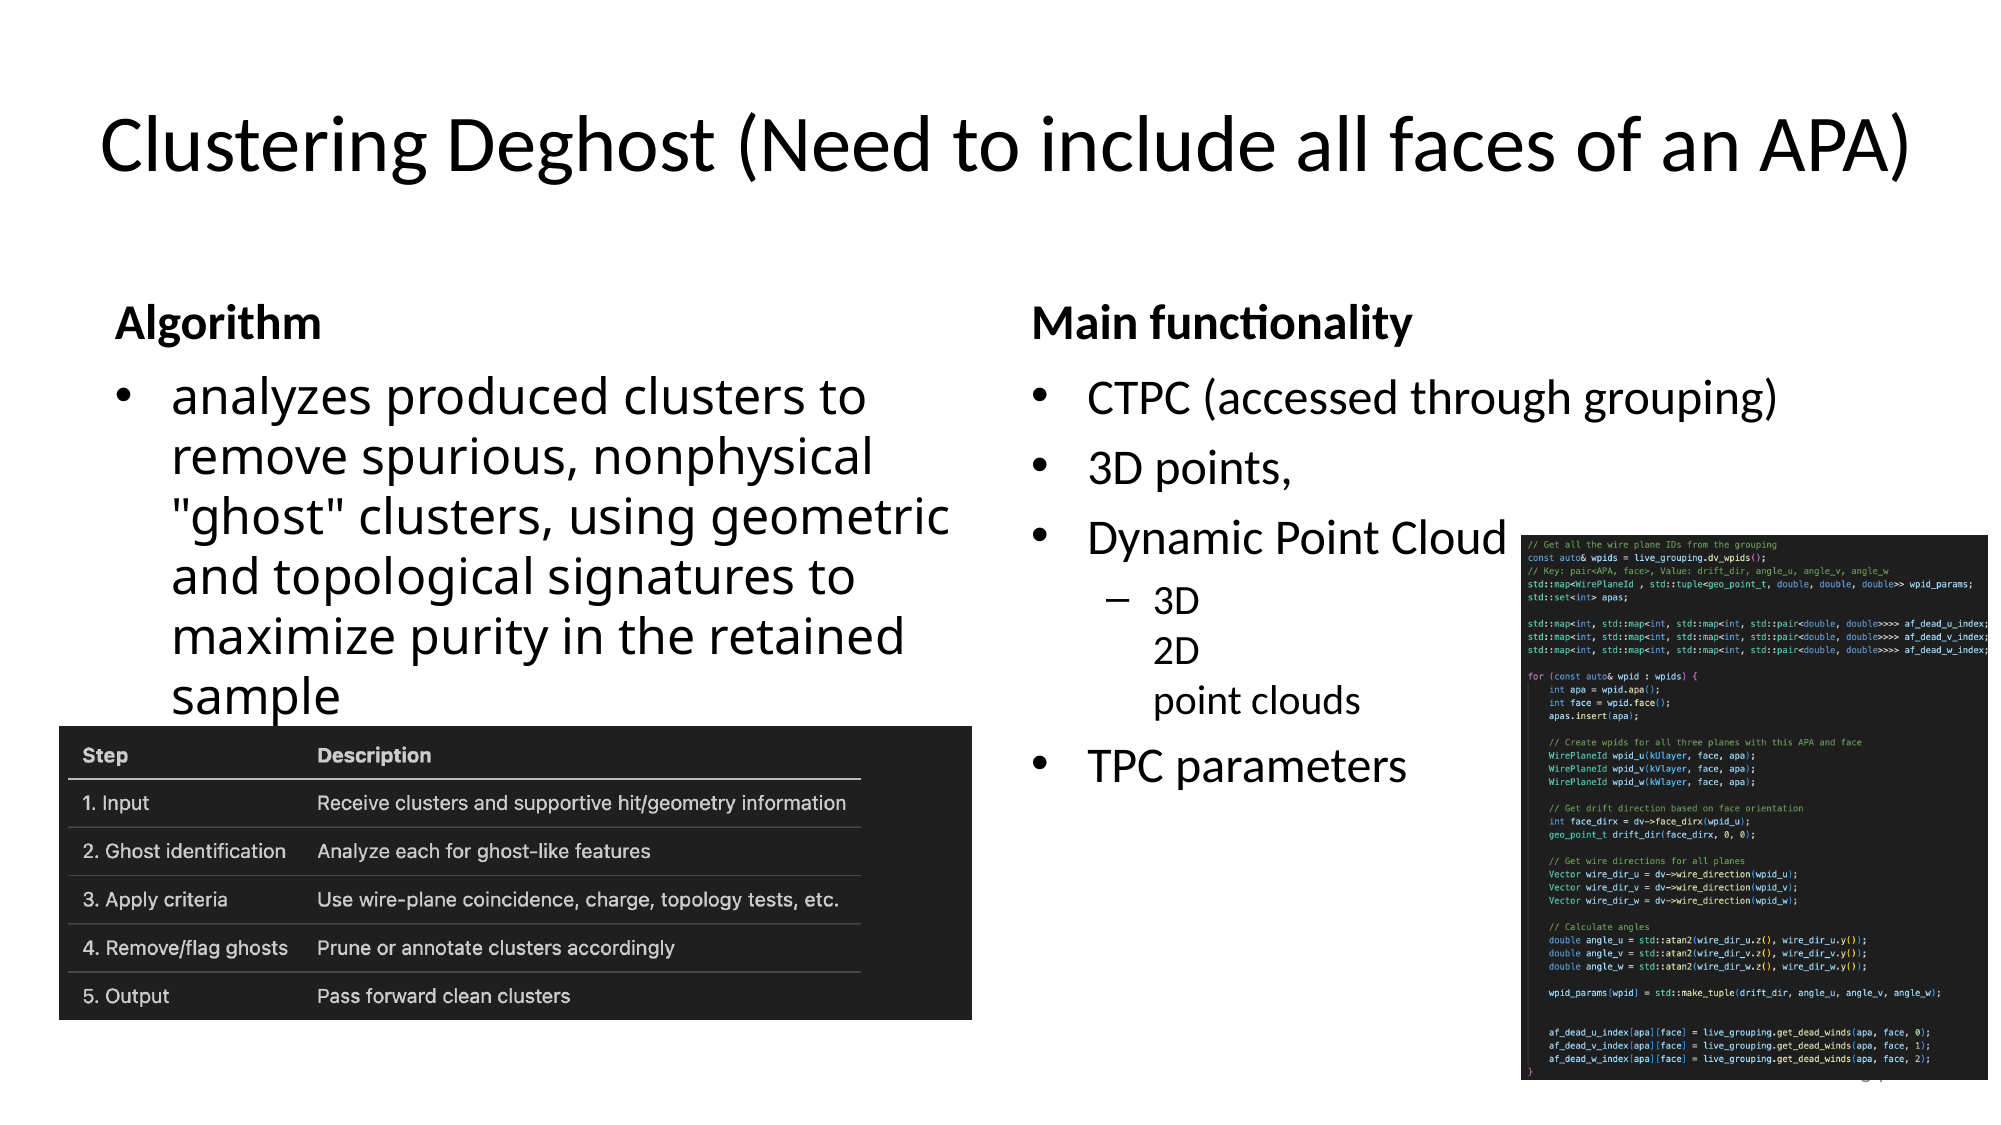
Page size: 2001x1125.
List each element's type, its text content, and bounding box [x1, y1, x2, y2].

list Algorithm [99, 251, 984, 356]
list analyzes produced clusters to remove spurious, nonphysical "ghost" clusters, using geometric and topological signatures to maximize purity in the retained sample [99, 356, 984, 1005]
title Clustering Deghost (Need to include all faces of an APA) [17, 45, 2000, 233]
picture [59, 726, 973, 1020]
list Main functionality [1015, 251, 1900, 356]
picture [1521, 535, 1988, 1081]
list CTPC (accessed through grouping) 3D points, Dynamic Point Cloud 3D 2D point clouds TPC parameters [1015, 356, 1900, 1005]
slide_number 34 [1433, 1042, 1900, 1103]
